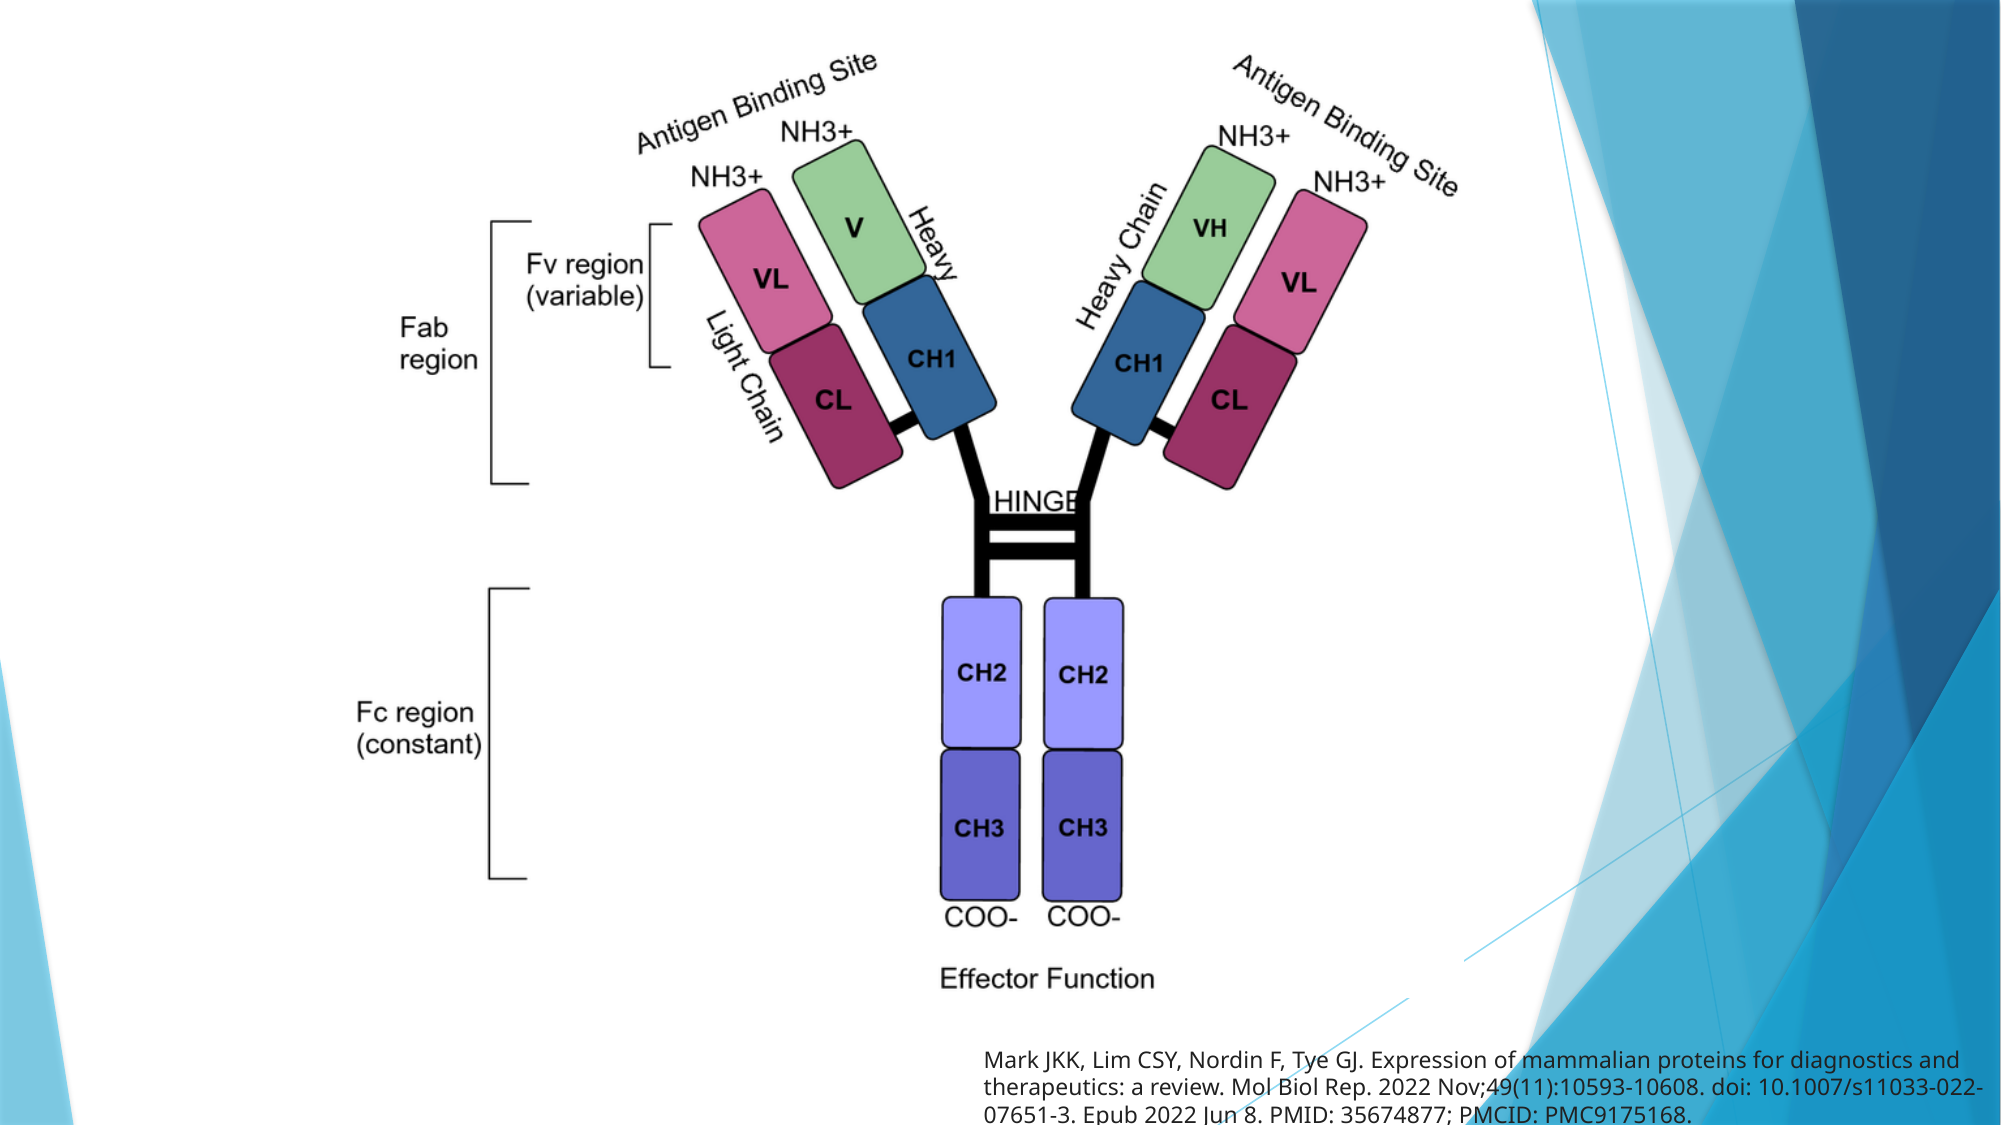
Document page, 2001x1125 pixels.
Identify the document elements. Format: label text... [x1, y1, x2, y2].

text_box Mark JKK, Lim CSY, Nordin F, Tye GJ. Expression of mammalian proteins for diagnostics and therapeutics: a review. Mol Biol Rep. 2022 Nov;49(11):10593-10608. doi: 10.1007/s11033-022-07651-3. Epub 2022 Jun 8. PMID: 35674877; PMCID: PMC9175168. [968, 1038, 2000, 1125]
picture [356, 42, 1465, 999]
